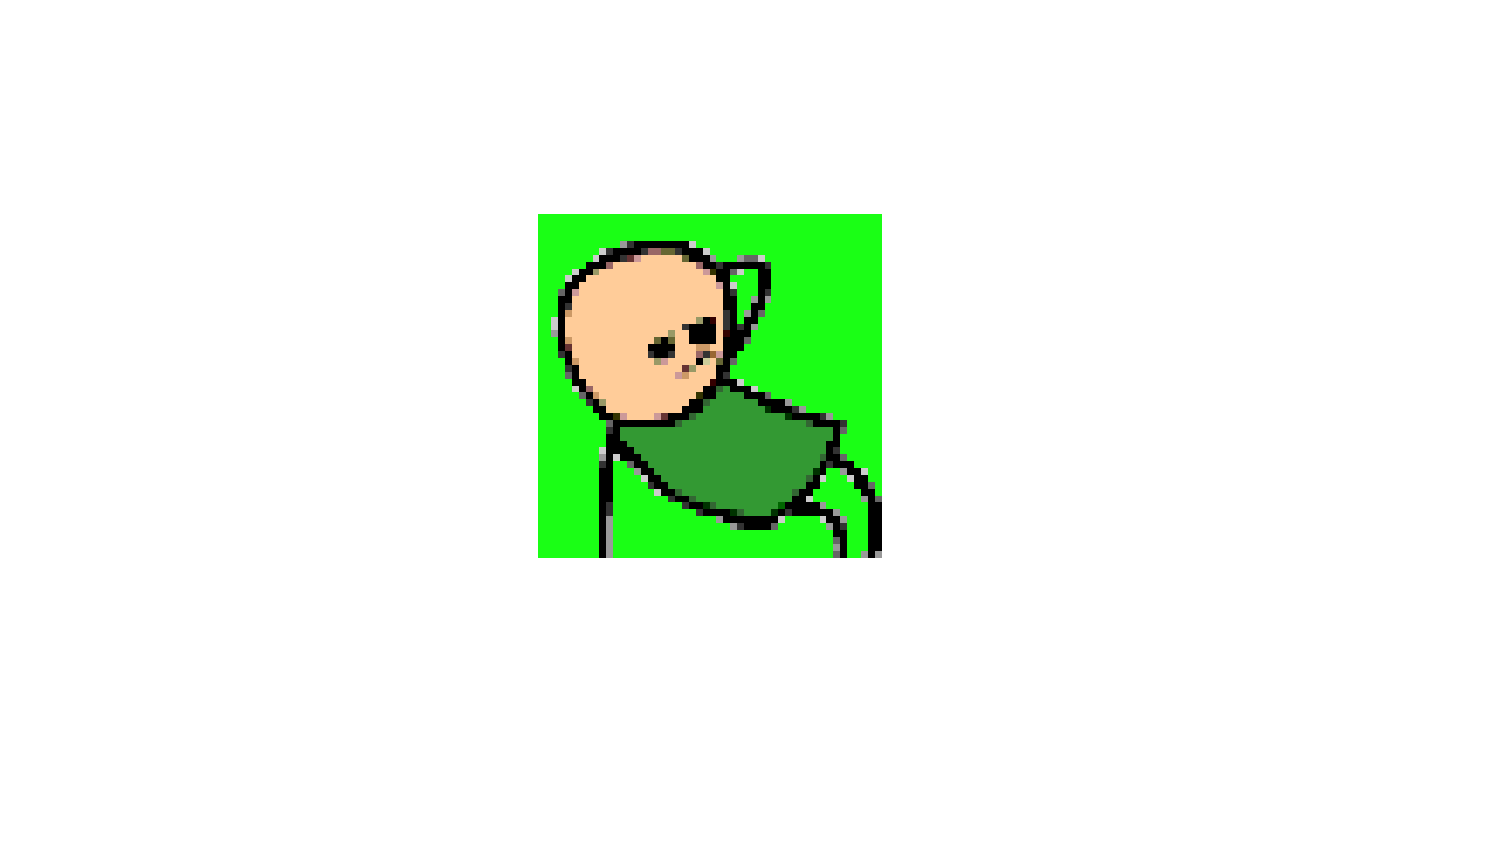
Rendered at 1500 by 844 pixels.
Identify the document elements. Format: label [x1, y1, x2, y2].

picture [538, 214, 882, 558]
